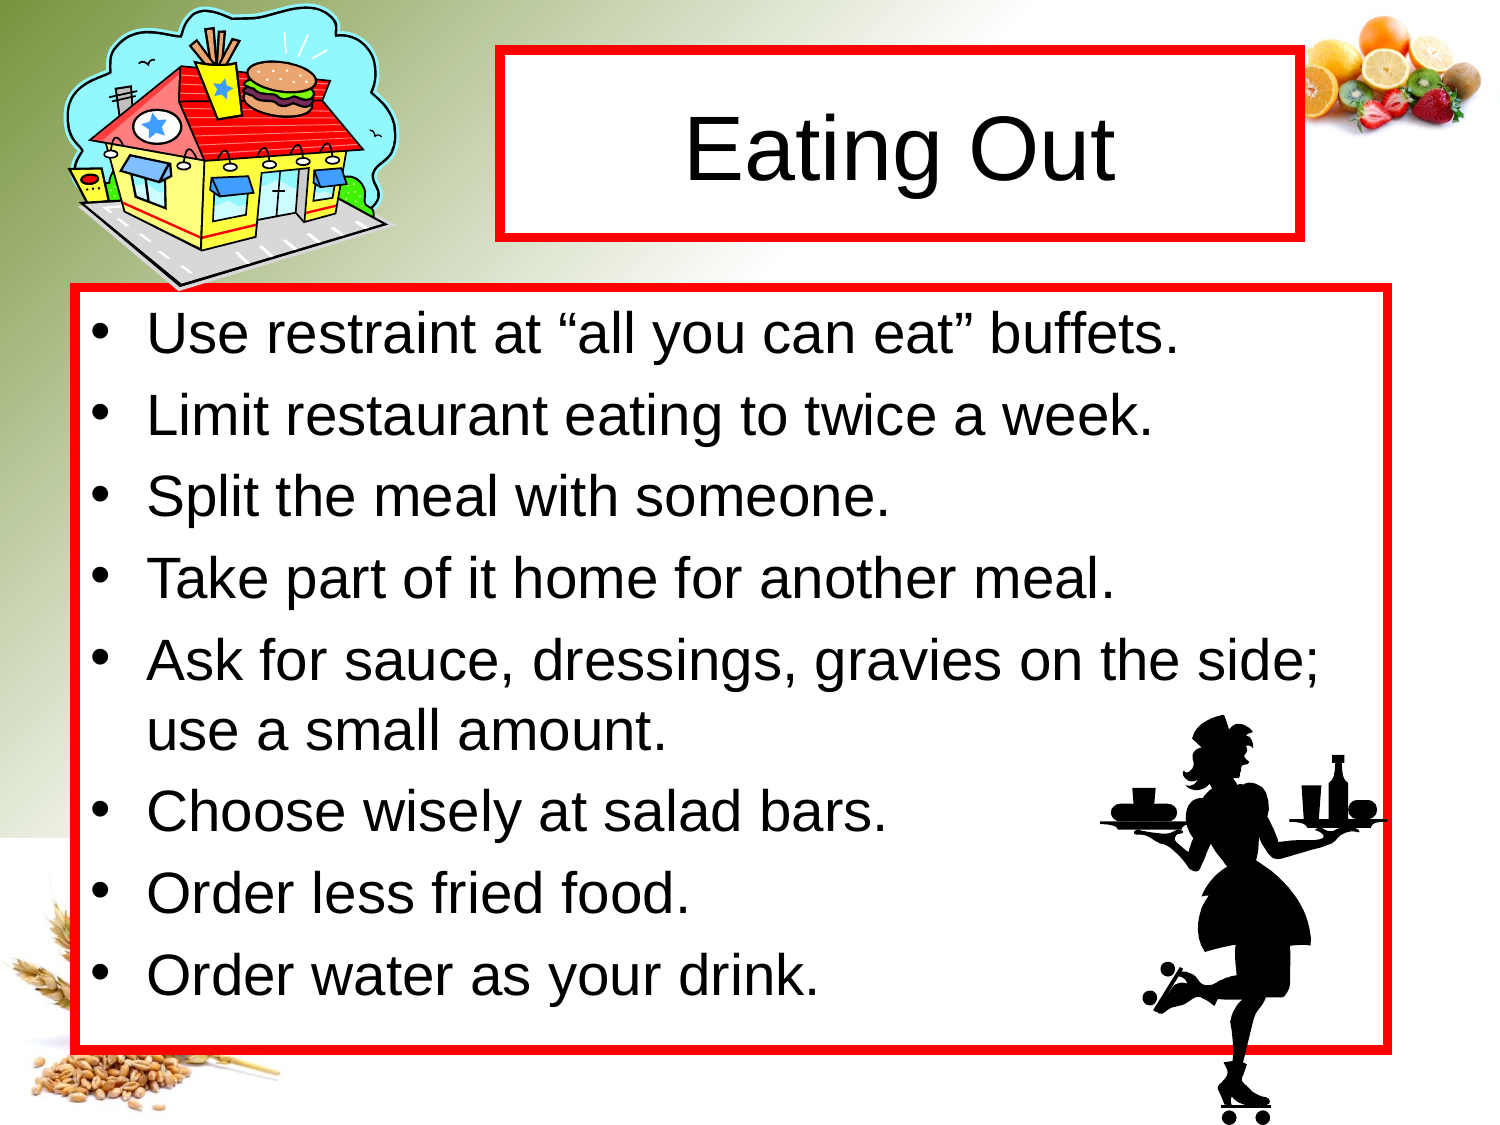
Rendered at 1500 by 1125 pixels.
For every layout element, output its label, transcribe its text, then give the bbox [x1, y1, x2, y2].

picture [2, 846, 295, 1125]
title Eating Out [500, 50, 1300, 238]
picture [62, 0, 401, 292]
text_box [1099, 714, 1388, 1125]
picture [1266, 0, 1500, 155]
list Use restraint at “all you can eat” buffets. Limit restaurant eating to twice a week. Split the meal with someone. Take part of it home for another meal. Ask for sauce, dressings, gravies on the side; use a small amount. Choose wisely at salad bars. Order less fried food. Order water as your drink. [75, 287, 1388, 1050]
